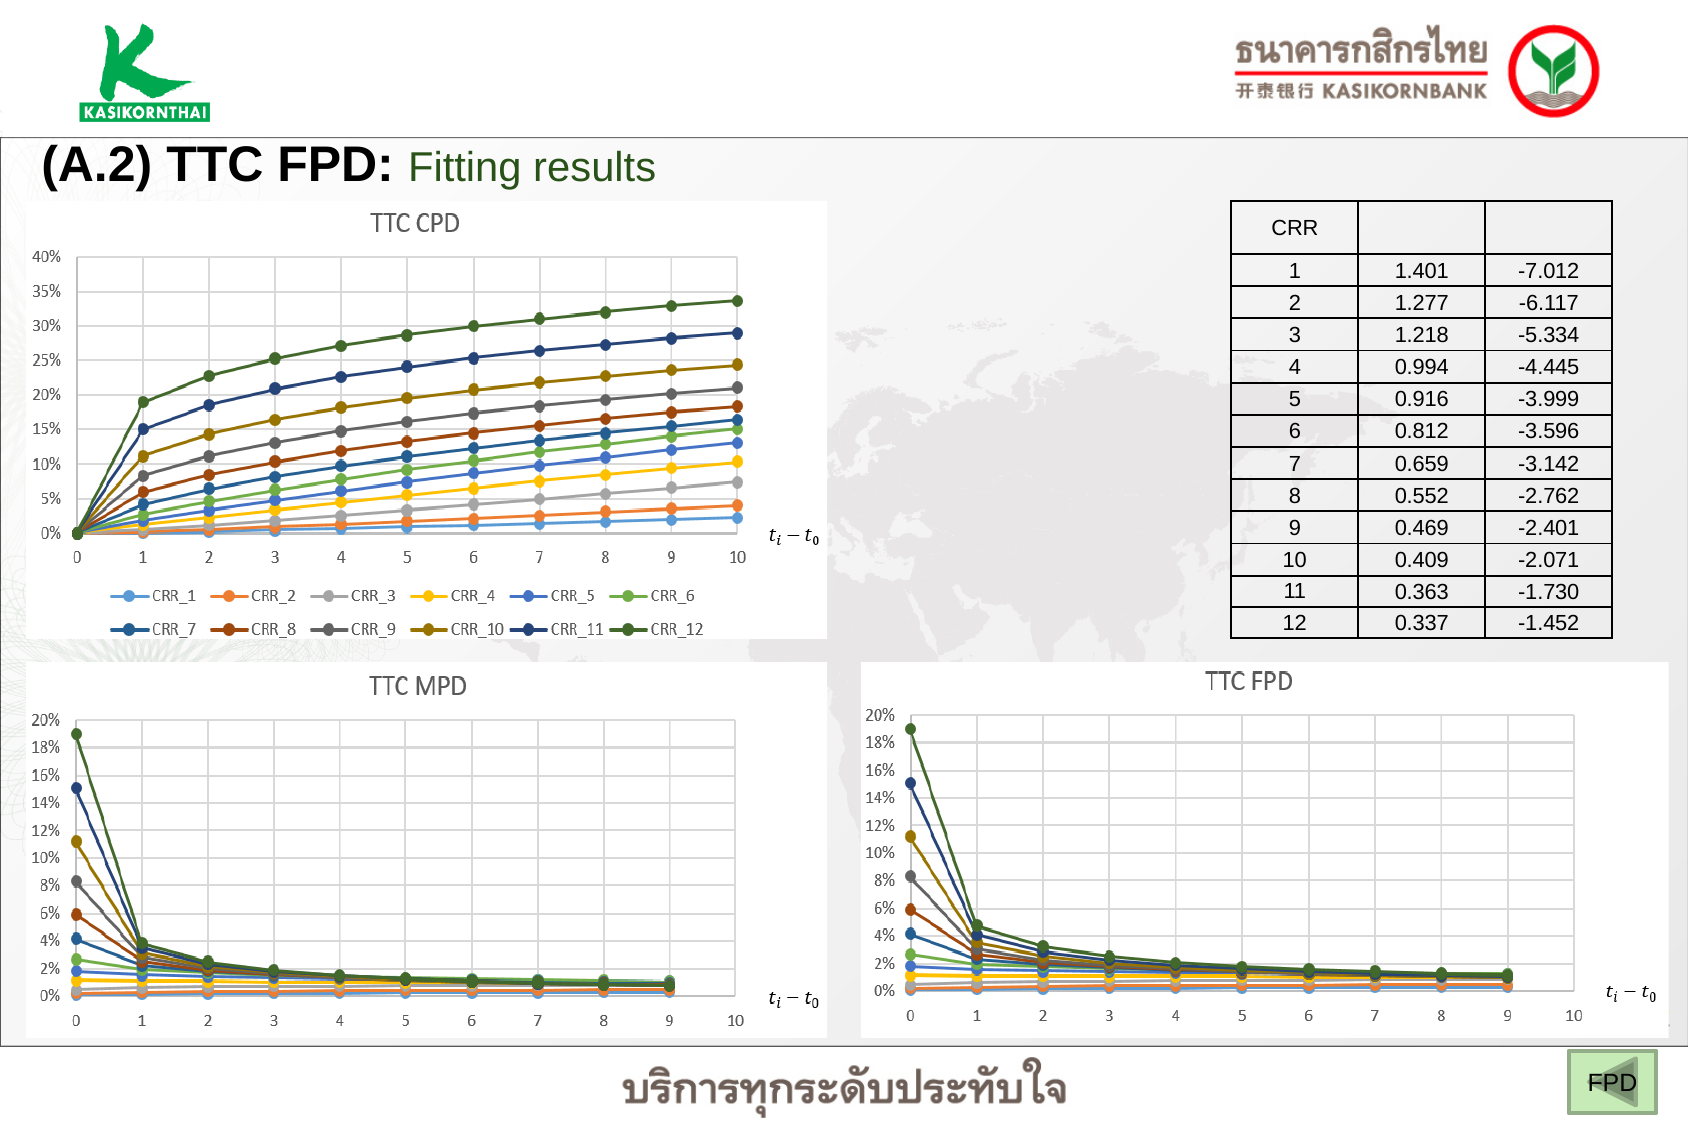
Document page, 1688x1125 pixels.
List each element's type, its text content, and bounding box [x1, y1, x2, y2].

picture [0, 1049, 1688, 1125]
picture [1233, 23, 1601, 120]
picture [860, 662, 1669, 1038]
picture [79, 23, 210, 122]
picture [25, 662, 828, 1038]
picture [25, 200, 828, 639]
text_box FPD [1567, 1049, 1658, 1115]
text_box (A.2) TTC FPD: Fitting results [26, 123, 1107, 199]
